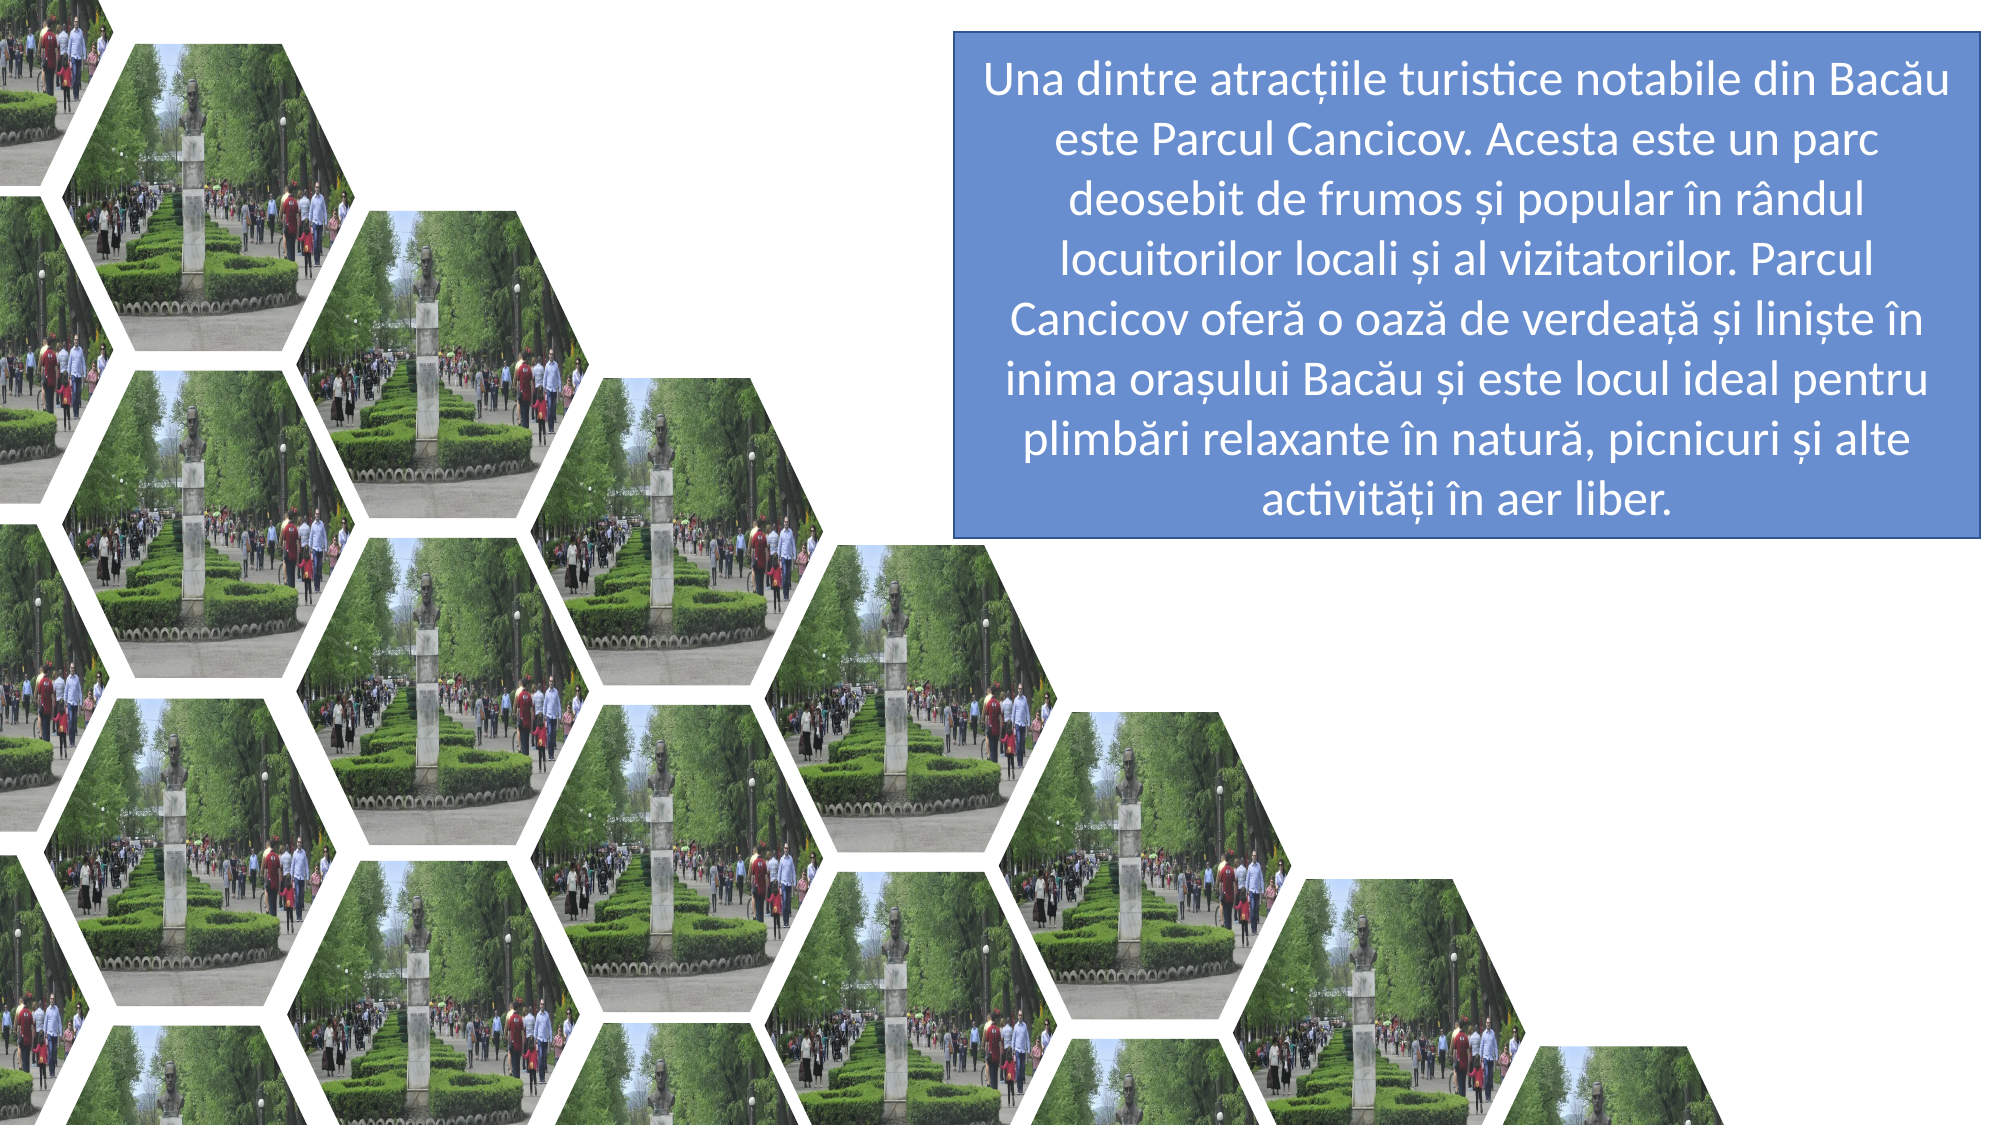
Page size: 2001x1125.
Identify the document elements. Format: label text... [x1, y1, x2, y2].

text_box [0, 0, 1760, 1125]
text_box Una dintre atracțiile turistice notabile din Bacău este Parcul Cancicov. Acesta este un parc deosebit de frumos și popular în rândul locuitorilor locali și al vizitatorilor. Parcul Cancicov oferă o oază de verdeață și liniște în inima orașului Bacău și este locul ideal pentru plimbări relaxante în natură, picnicuri și alte activități în aer liber. [1760, 31, 1981, 539]
